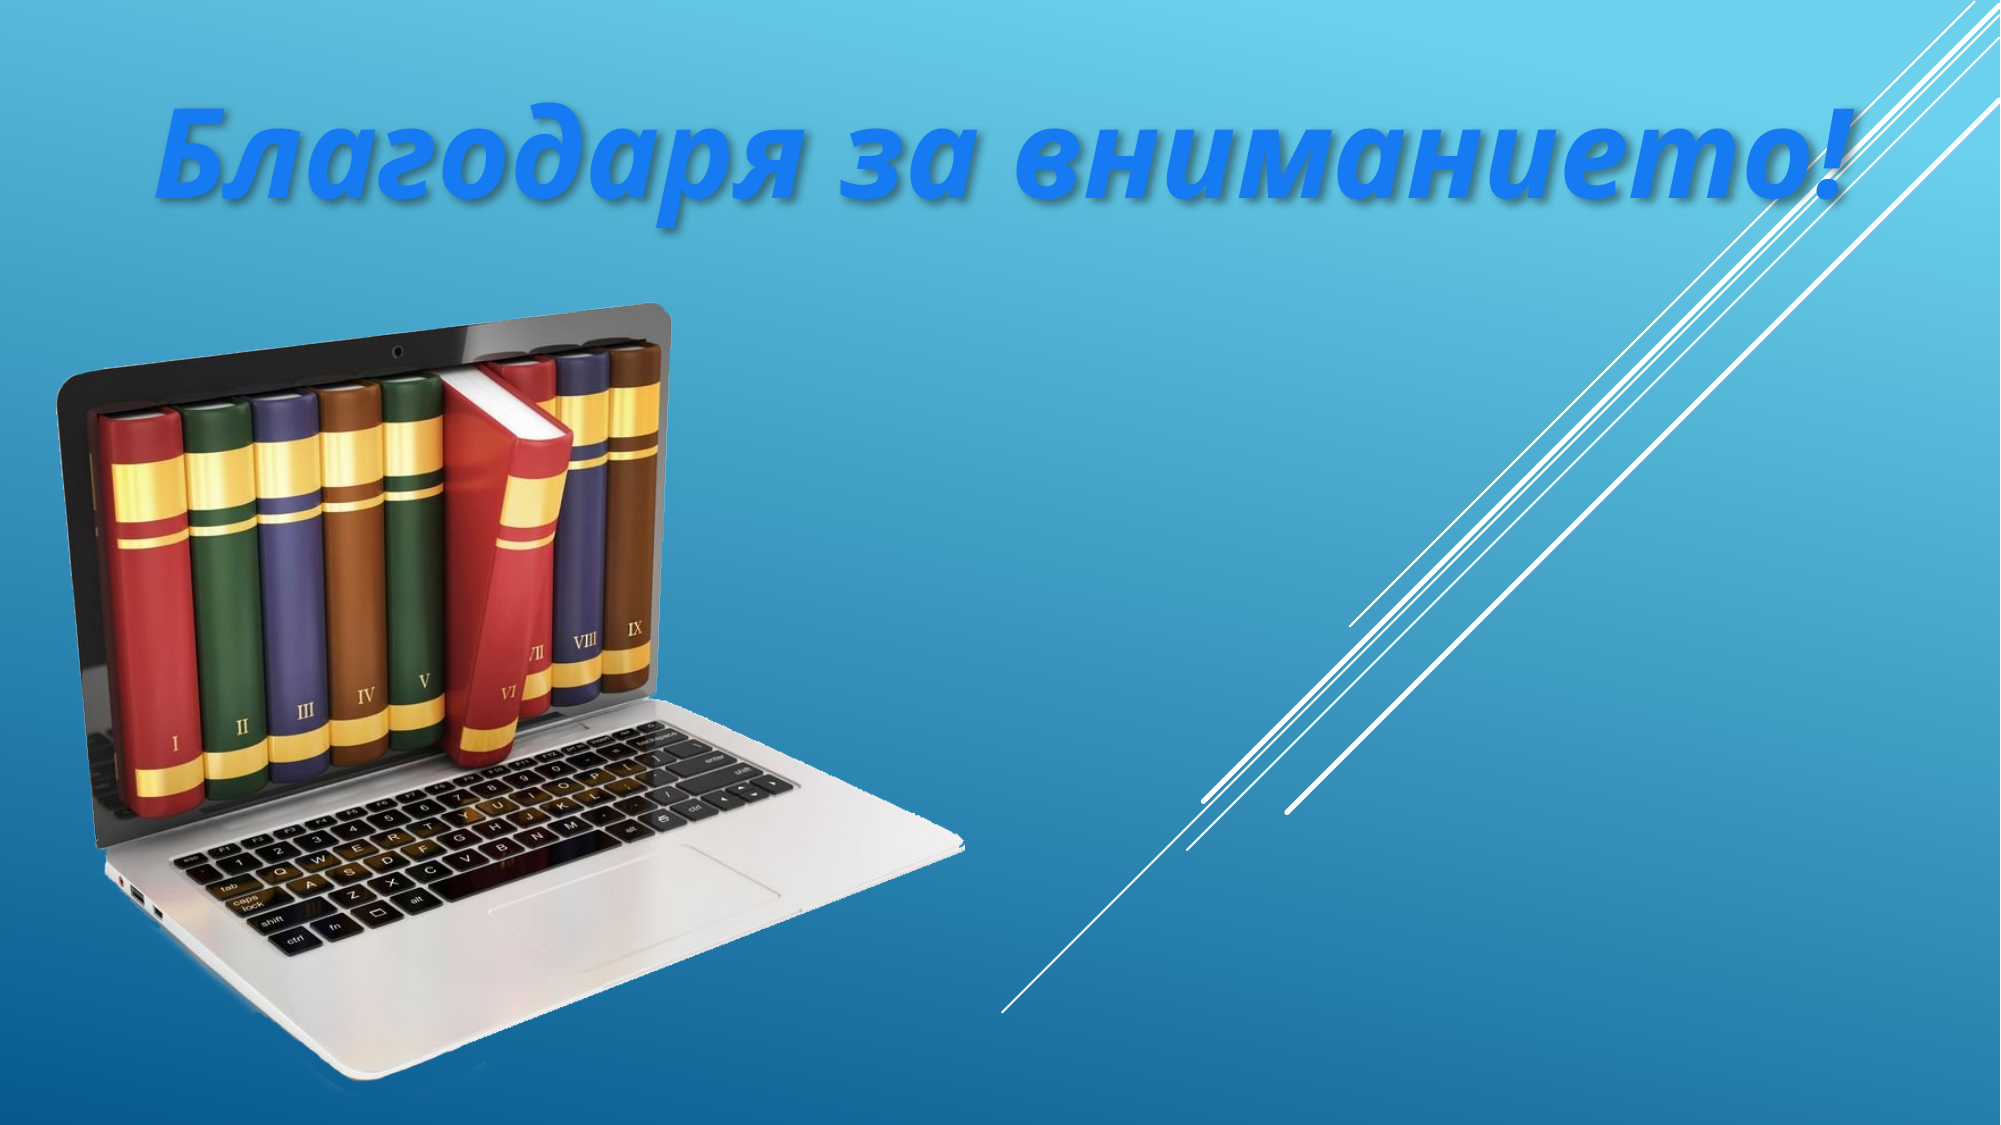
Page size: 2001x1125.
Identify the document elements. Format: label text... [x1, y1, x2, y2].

text_box Благодаря за вниманието! [137, 66, 1953, 232]
picture [54, 302, 965, 1106]
